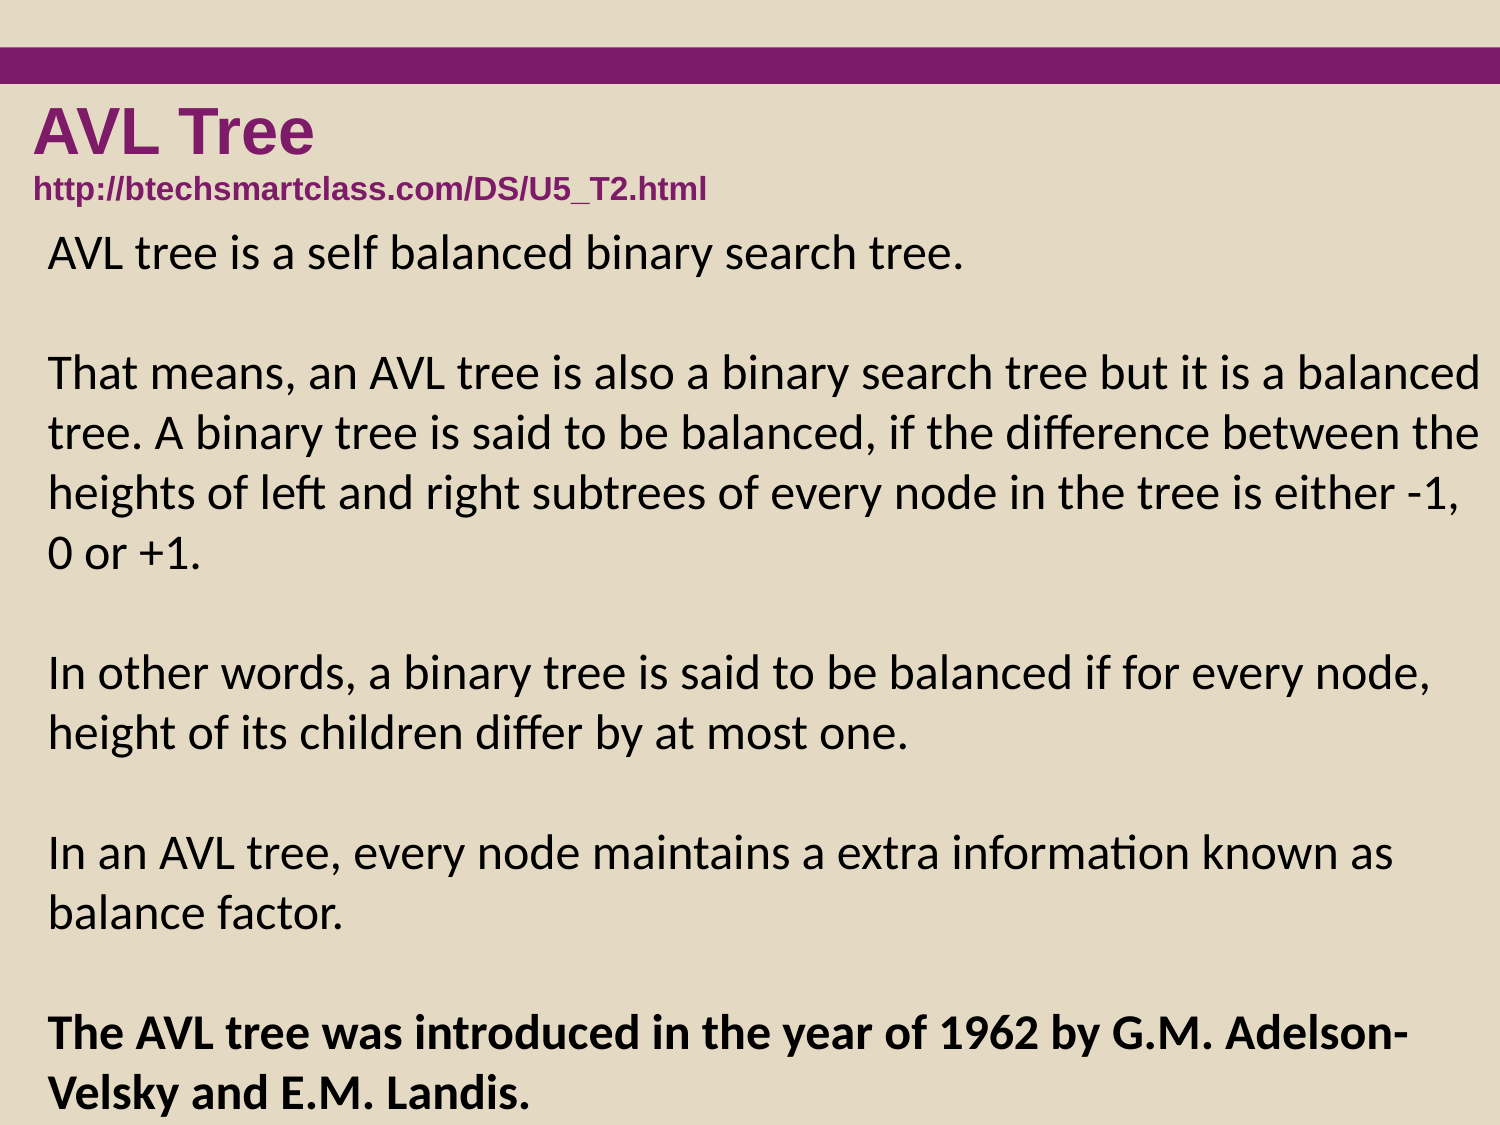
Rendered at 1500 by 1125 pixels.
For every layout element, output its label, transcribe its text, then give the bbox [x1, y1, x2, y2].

text_box AVL Tree http://btechsmartclass.com/DS/U5_T2.html [33, 87, 1350, 210]
text_box AVL tree is a self balanced binary search tree. That means, an AVL tree is also a binary search tree but it is a balanced tree. A binary tree is said to be balanced, if the difference between the heights of left and right subtrees of every node in the tree is either -1, 0 or +1. In other words, a binary tree is said to be balanced if for every node, height of its children differ by at most one. In an AVL tree, every node maintains a extra information known as balance factor. The AVL tree was introduced in the year of 1962 by G.M. Adelson-Velsky and E.M. Landis. [33, 212, 1500, 1125]
text_box [0, 47, 1500, 84]
